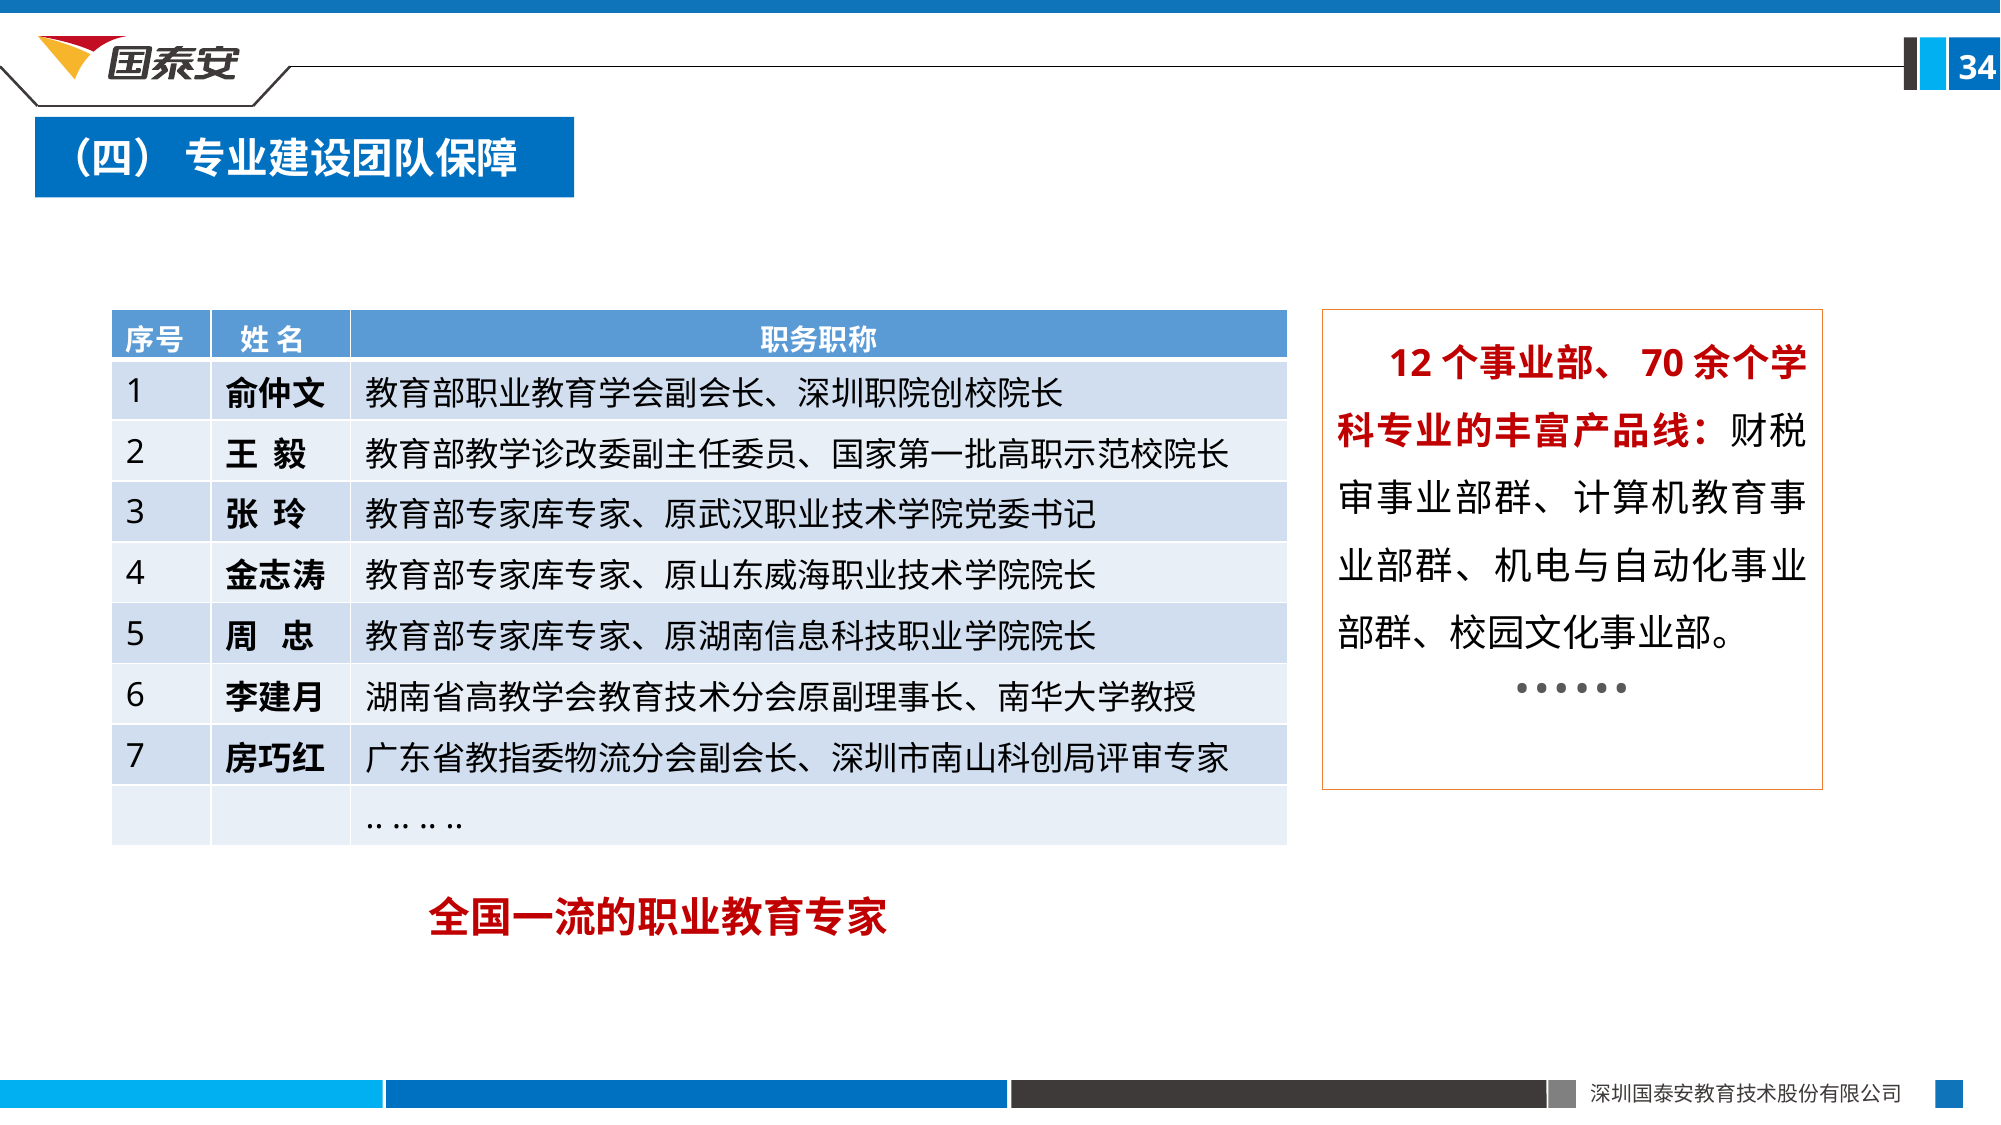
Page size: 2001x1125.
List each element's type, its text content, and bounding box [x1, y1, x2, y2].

table_cell .. .. .. .. [351, 786, 1287, 845]
table_cell 金志涛 [212, 543, 350, 602]
table_cell 1 [112, 362, 210, 419]
table_cell [212, 786, 350, 845]
table_cell 教育部专家库专家、原武汉职业技术学院党委书记 [351, 482, 1287, 541]
text_box 全国一流的职业教育专家 [414, 883, 1057, 948]
table_header 姓 名 [212, 310, 350, 357]
table_cell 教育部教学诊改委副主任委员、国家第一批高职示范校院长 [351, 421, 1287, 480]
text_box 12个事业部、70余个学科专业的丰富产品线：财税审事业部群、计算机教育事业部群、机电与自动化事业部群、校园文化事业部。 …… [1322, 309, 1823, 790]
table_cell 周 忠 [212, 603, 350, 663]
table_cell 教育部职业教育学会副会长、深圳职院创校院长 [351, 362, 1287, 419]
table_cell 6 [112, 664, 210, 723]
table_cell 广东省教指委物流分会副会长、深圳市南山科创局评审专家 [351, 725, 1287, 784]
table_cell 3 [112, 482, 210, 541]
table_header 职务职称 [351, 310, 1287, 357]
table_cell 2 [112, 421, 210, 480]
table_cell 王 毅 [212, 421, 350, 480]
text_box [0, 66, 290, 106]
table_cell 湖南省高教学会教育技术分会原副理事长、南华大学教授 [351, 664, 1287, 723]
text_box 34 [1944, 38, 2000, 94]
table_cell 俞仲文 [212, 362, 350, 419]
table_cell 李建月 [212, 664, 350, 723]
table_cell 4 [112, 543, 210, 602]
table_cell [112, 786, 210, 845]
table_cell 教育部专家库专家、原湖南信息科技职业学院院长 [351, 603, 1287, 663]
table_cell 7 [112, 725, 210, 784]
table_cell 张 玲 [212, 482, 350, 541]
text_box （四） 专业建设团队保障 [35, 116, 575, 198]
table_header 序号 [112, 310, 210, 357]
table_cell 5 [112, 603, 210, 663]
table_cell 教育部专家库专家、原山东威海职业技术学院院长 [351, 543, 1287, 602]
table_cell 房巧红 [212, 725, 350, 784]
